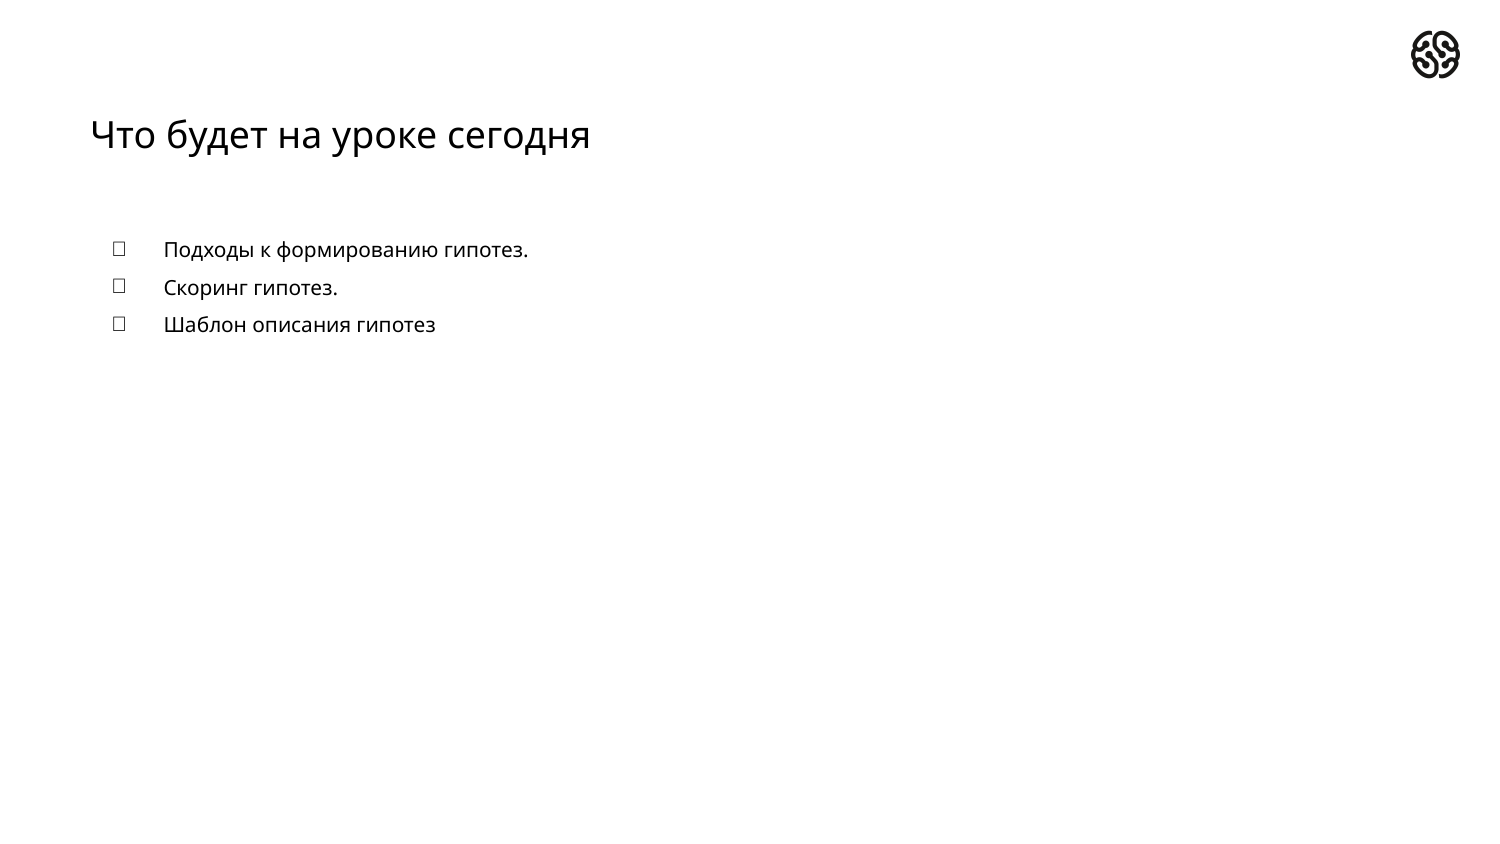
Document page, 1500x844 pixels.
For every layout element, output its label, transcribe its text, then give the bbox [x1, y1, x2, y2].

picture [1413, 30, 1460, 79]
title Что будет на уроке сегодня [90, 15, 1413, 157]
subtitle Подходы к формированию гипотез. Скоринг гипотез. Шаблон описания гипотез [88, 75, 1066, 565]
